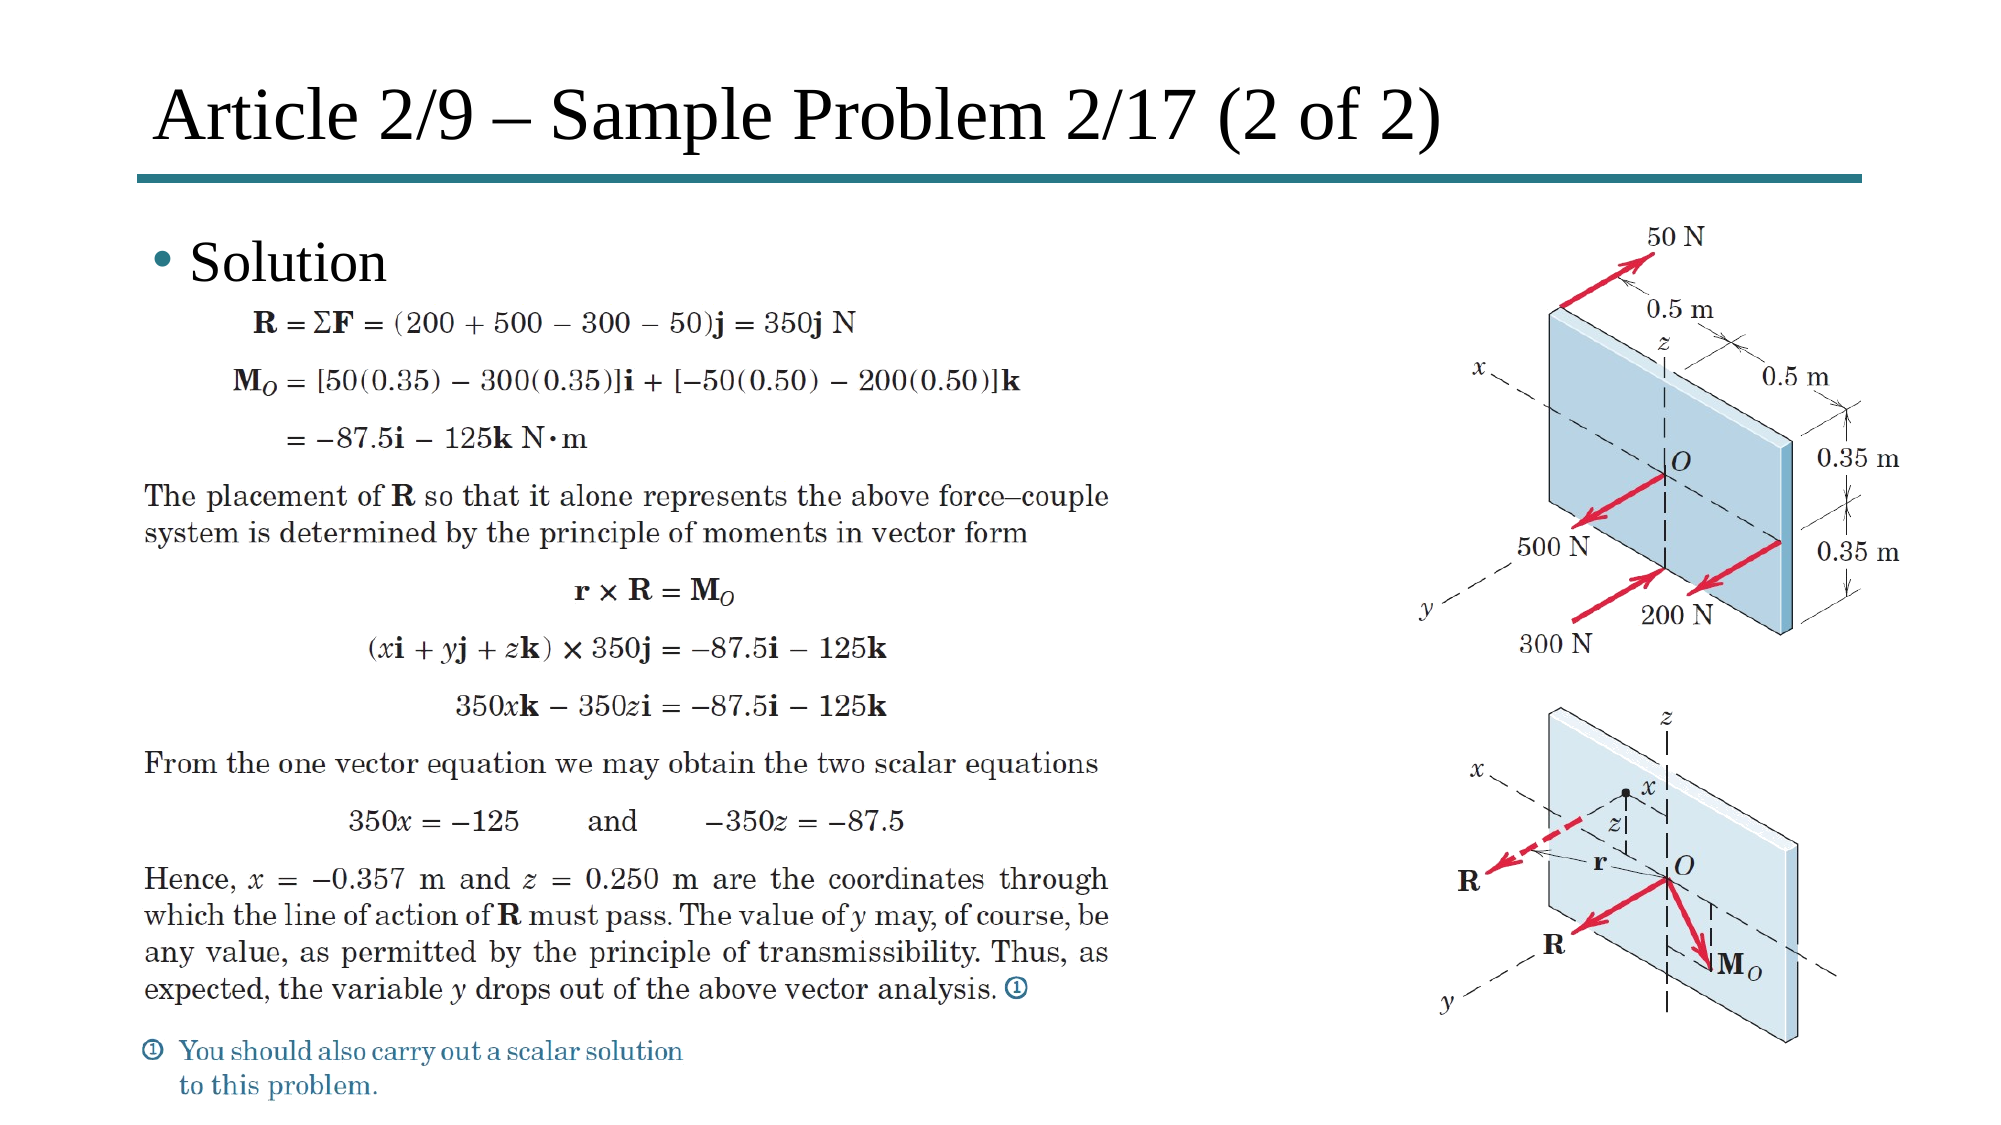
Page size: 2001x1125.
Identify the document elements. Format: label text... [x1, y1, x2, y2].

picture [1412, 223, 1900, 660]
picture [1432, 703, 1845, 1047]
title Article 2/9 – Sample Problem 2/17 (2 of 2) [137, 59, 1863, 170]
picture [137, 1031, 685, 1106]
picture [137, 304, 1113, 1010]
list Solution [137, 223, 1863, 1091]
